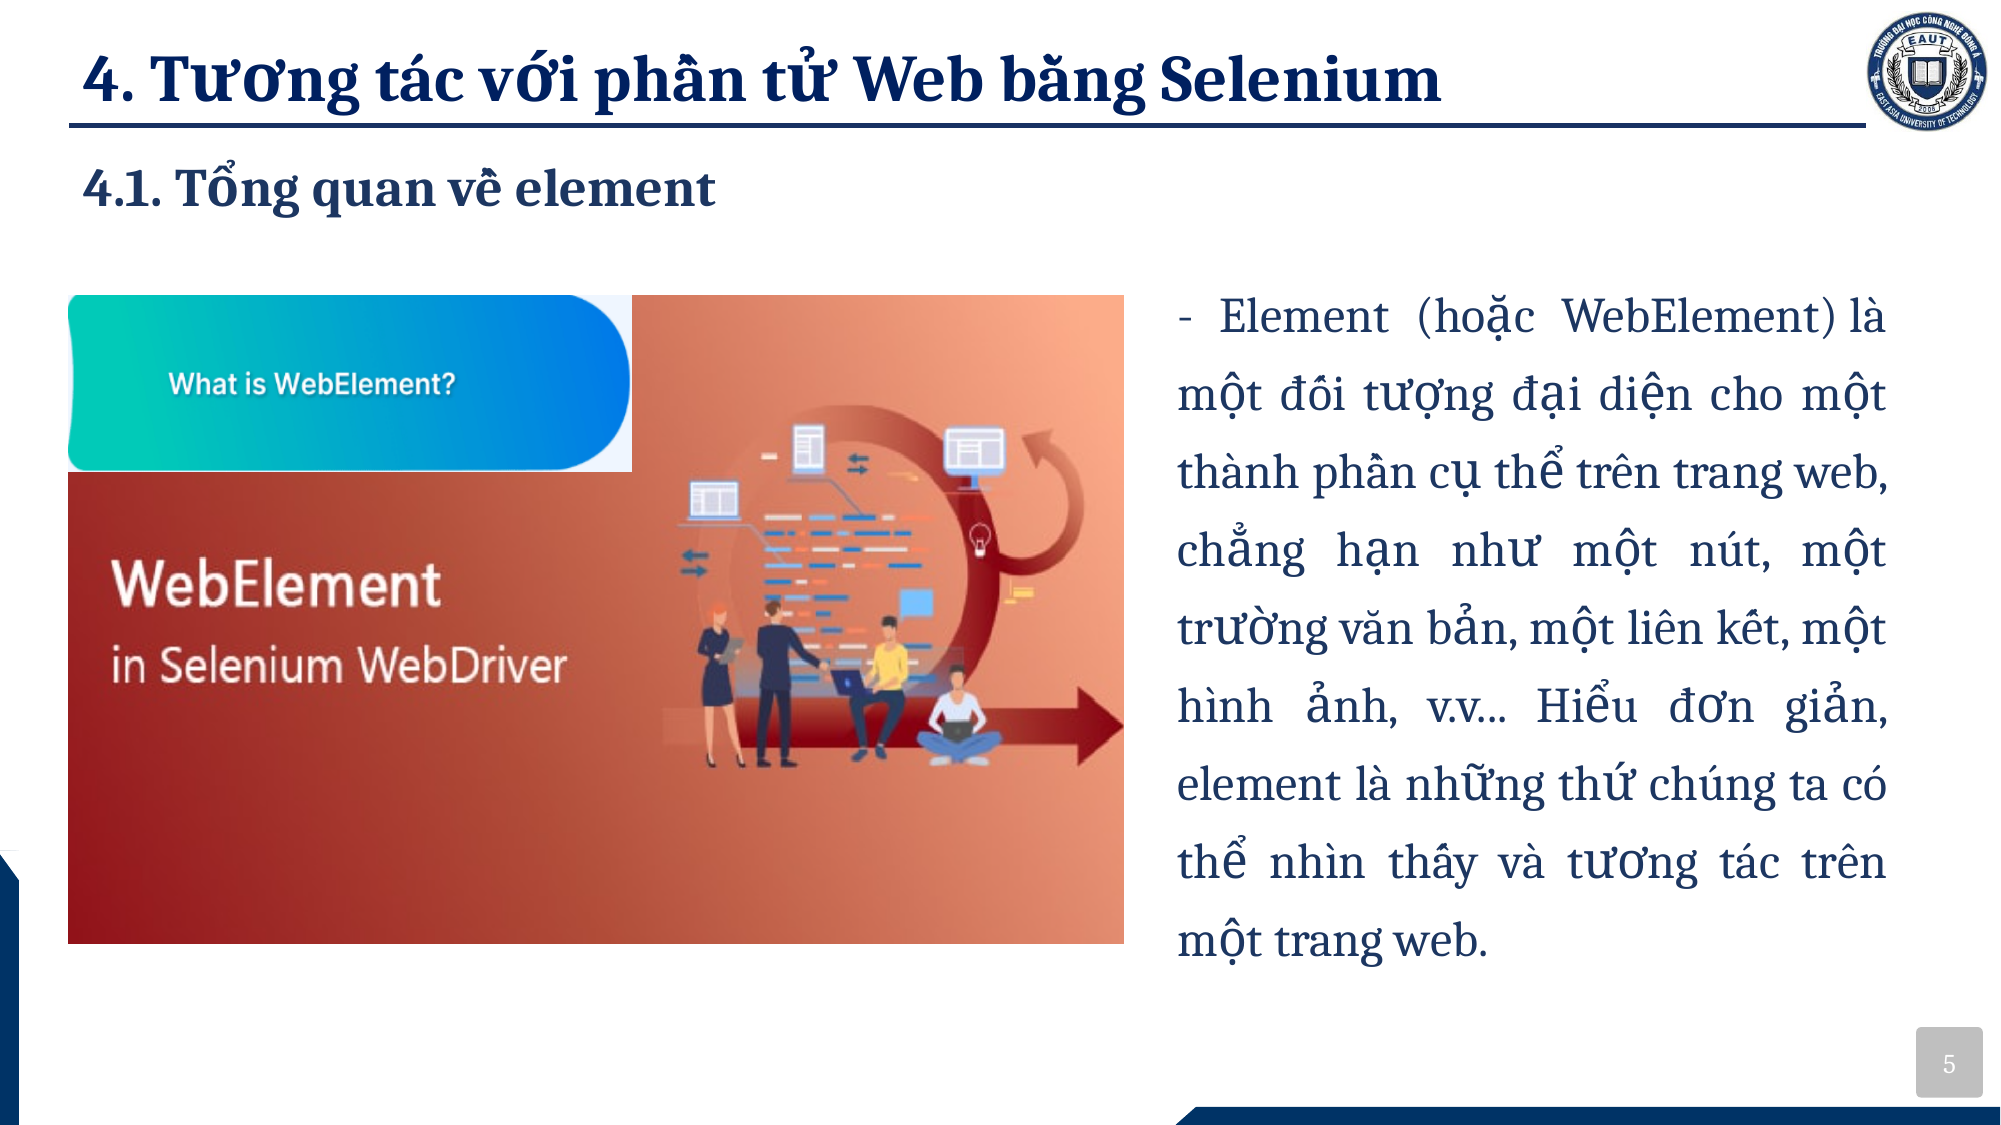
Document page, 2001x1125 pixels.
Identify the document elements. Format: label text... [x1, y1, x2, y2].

picture [1866, 11, 1988, 132]
list - Element (hoặc WebElement) là một đối tượng đại diện cho một thành phần cụ thể trên trang web, chẳng hạn như một nút, một trường văn bản, một liên kết, một hình ảnh, v.v... Hiểu đơn giản, element là những thứ chúng ta có thể nhìn thấy và tương tác trên một trang web. [1162, 257, 1902, 958]
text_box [68, 295, 1124, 944]
title 4. Tương tác với phần tử Web bằng Selenium [68, 37, 1769, 114]
text_box 4.1. Tổng quan về element [68, 144, 1902, 225]
